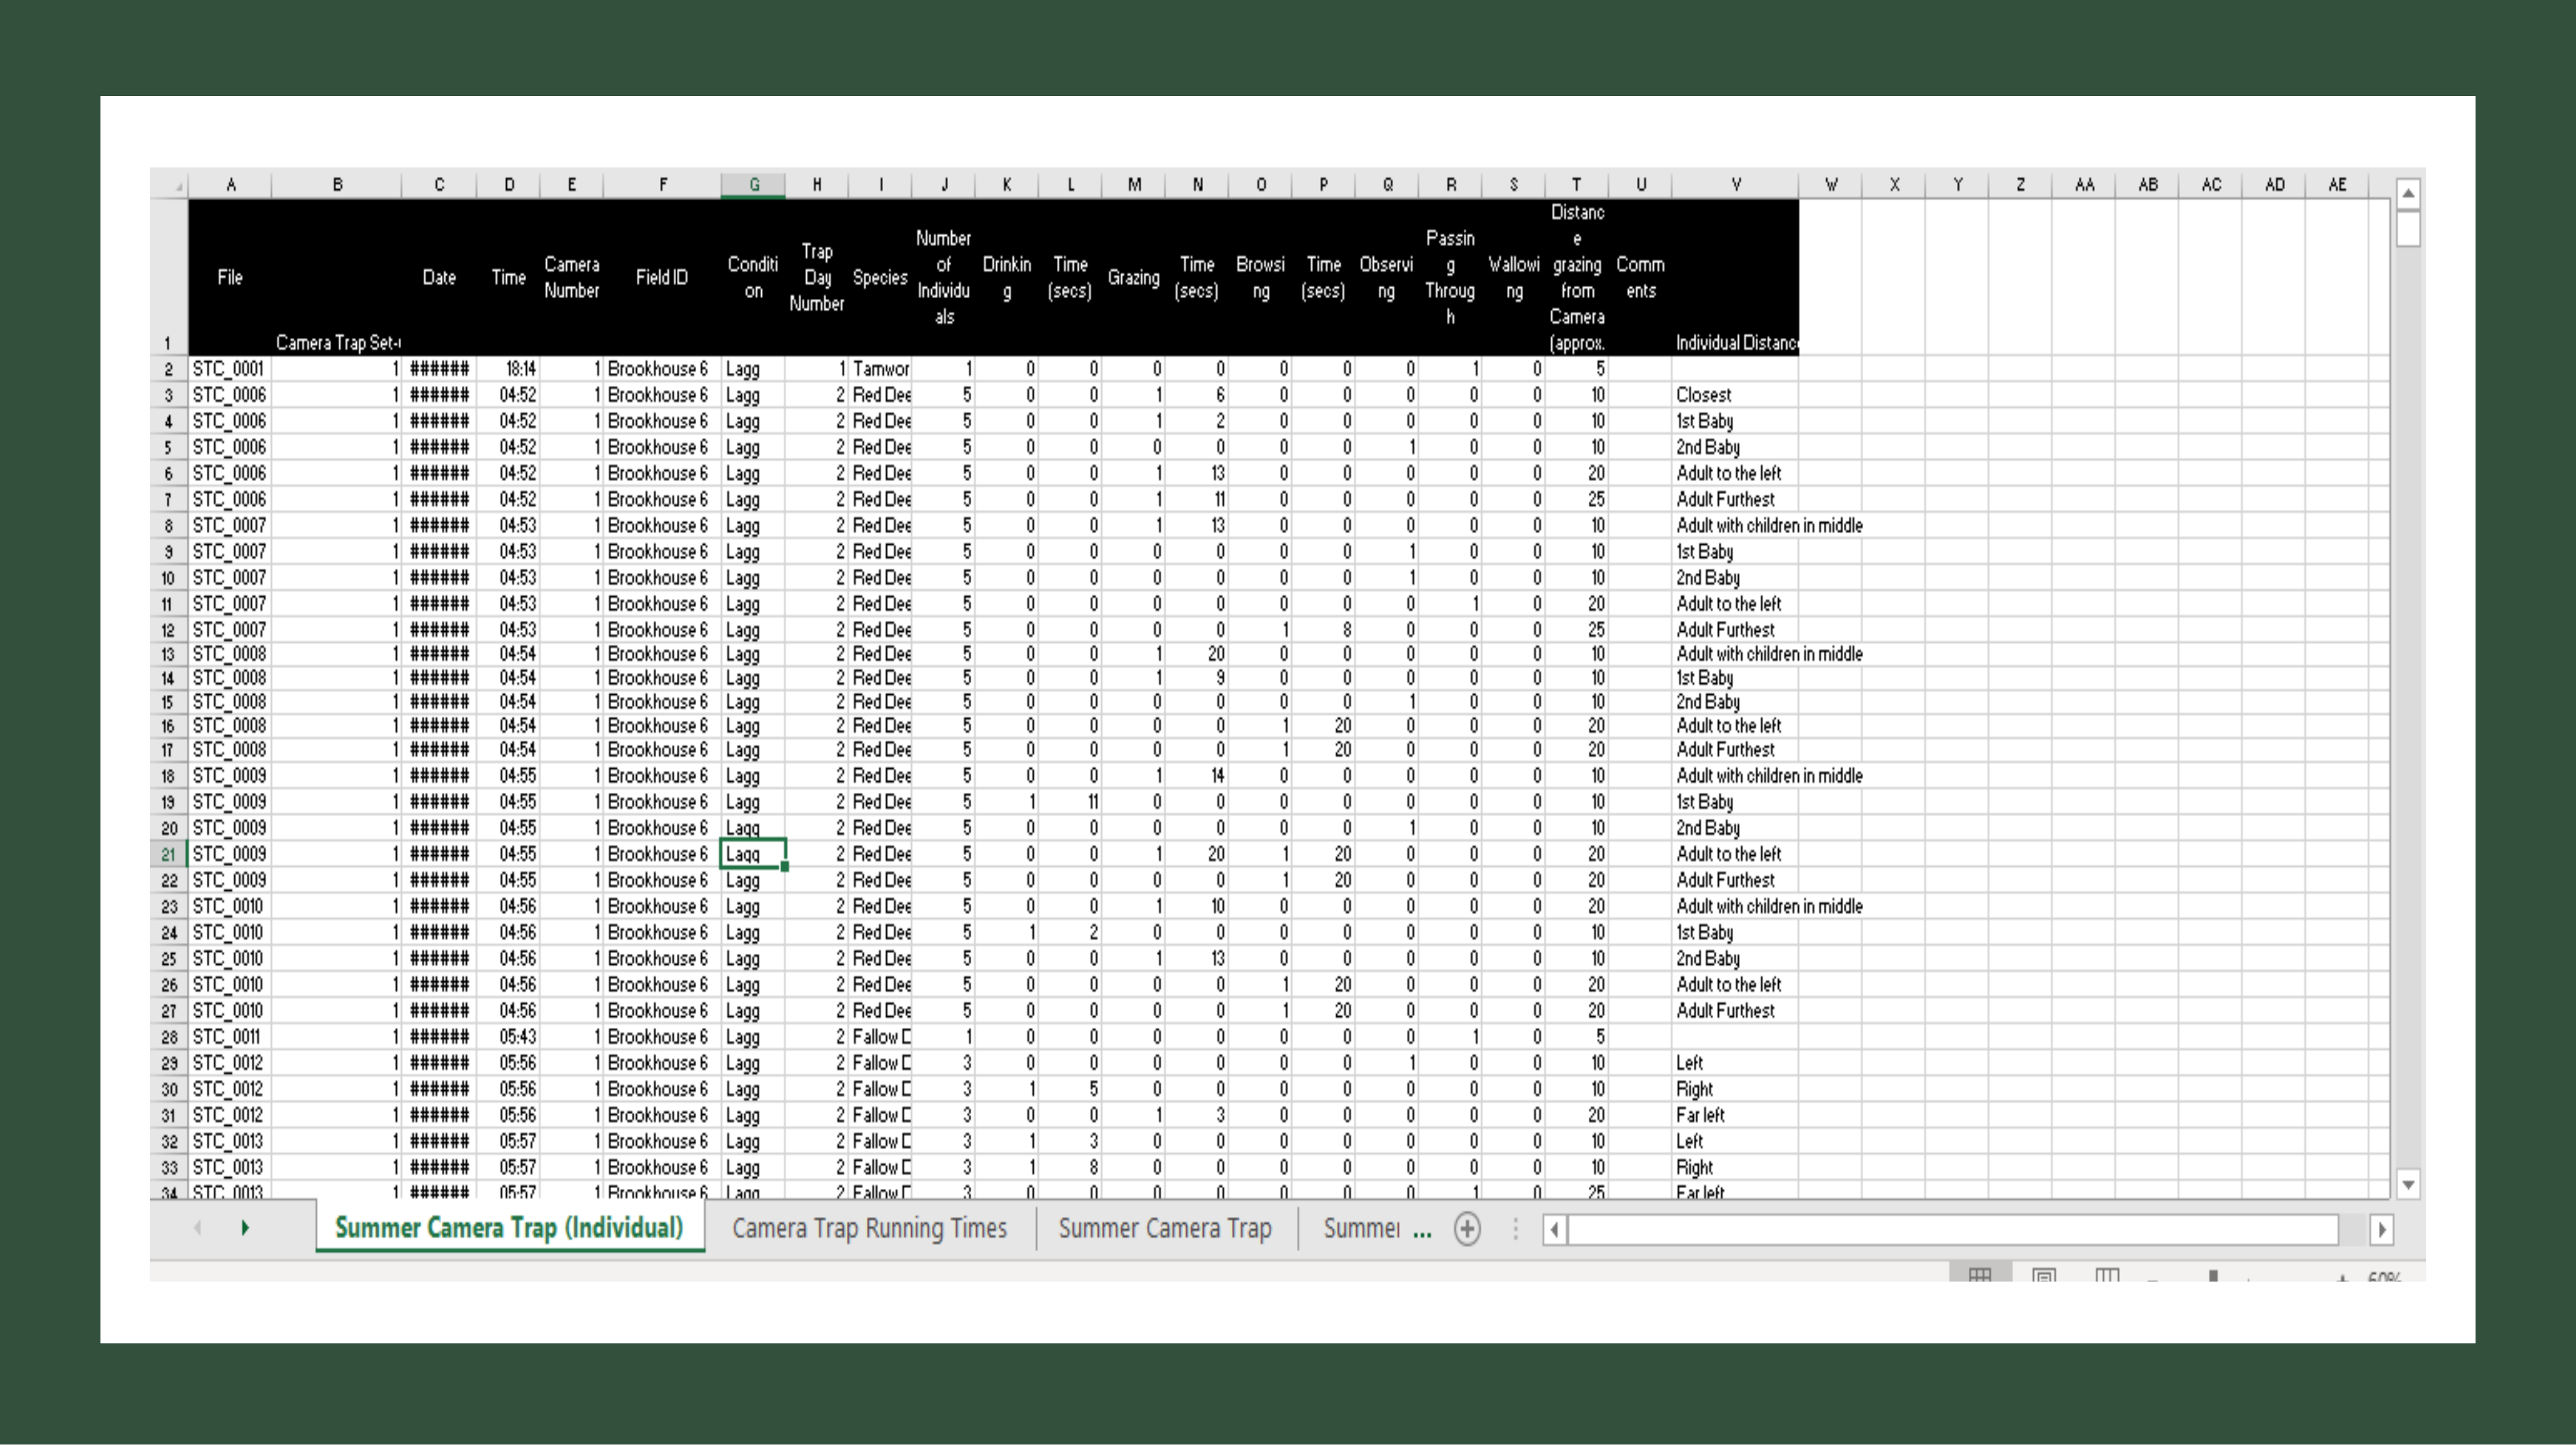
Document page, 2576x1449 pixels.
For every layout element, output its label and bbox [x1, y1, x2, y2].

picture [149, 167, 2427, 1282]
text_box [100, 96, 2476, 1343]
text_box [0, 0, 2576, 1445]
